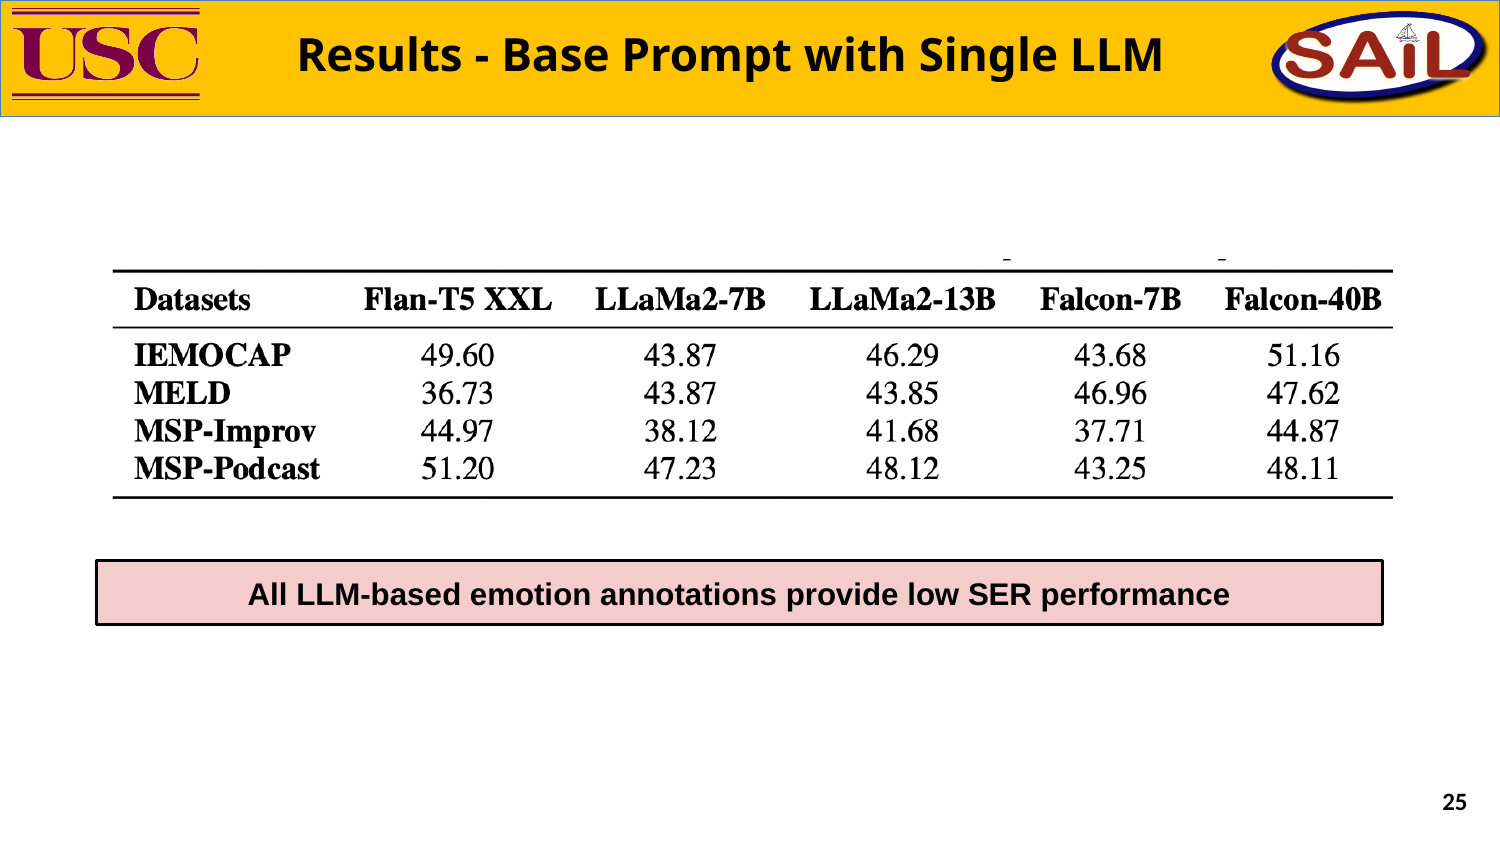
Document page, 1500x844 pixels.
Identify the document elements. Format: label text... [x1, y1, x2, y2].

slide_number ‹#› [1392, 767, 1483, 833]
title Results - Base Prompt with Single LLM [200, 0, 1262, 108]
picture [0, 0, 1500, 844]
text_box All LLM-based emotion annotations provide low SER performance [96, 560, 1383, 625]
picture [12, 7, 200, 100]
